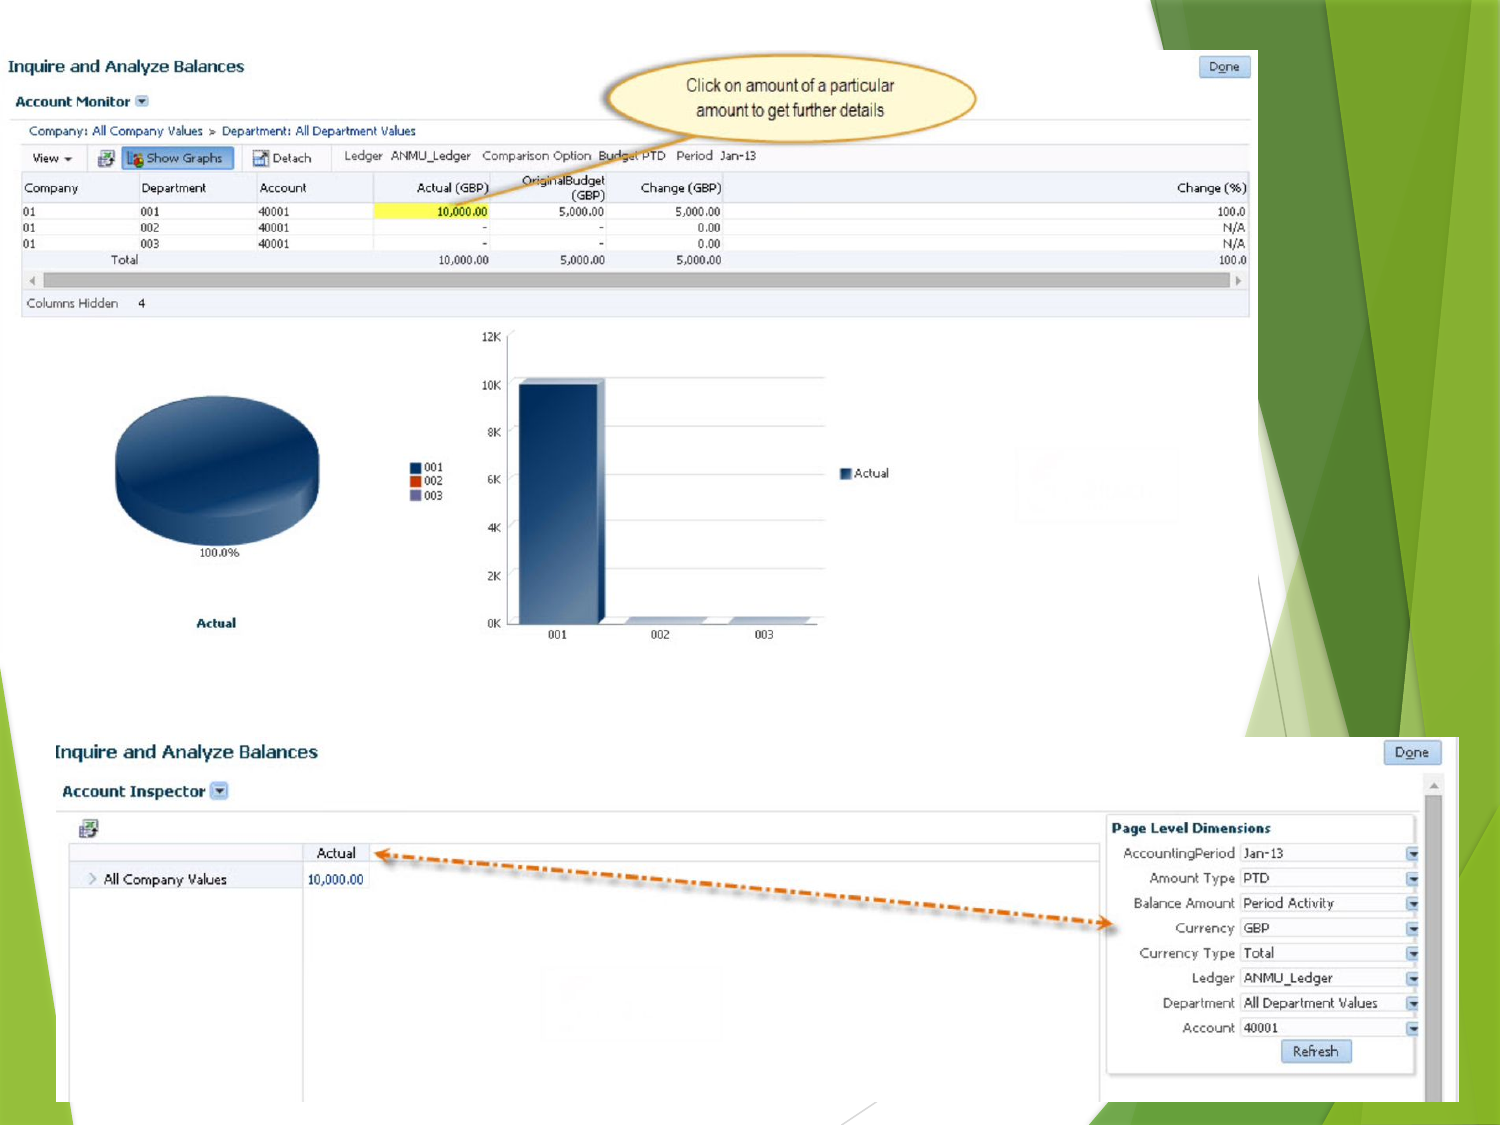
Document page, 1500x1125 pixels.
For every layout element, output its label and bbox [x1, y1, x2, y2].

picture [0, 50, 1258, 654]
picture [55, 736, 1459, 1103]
